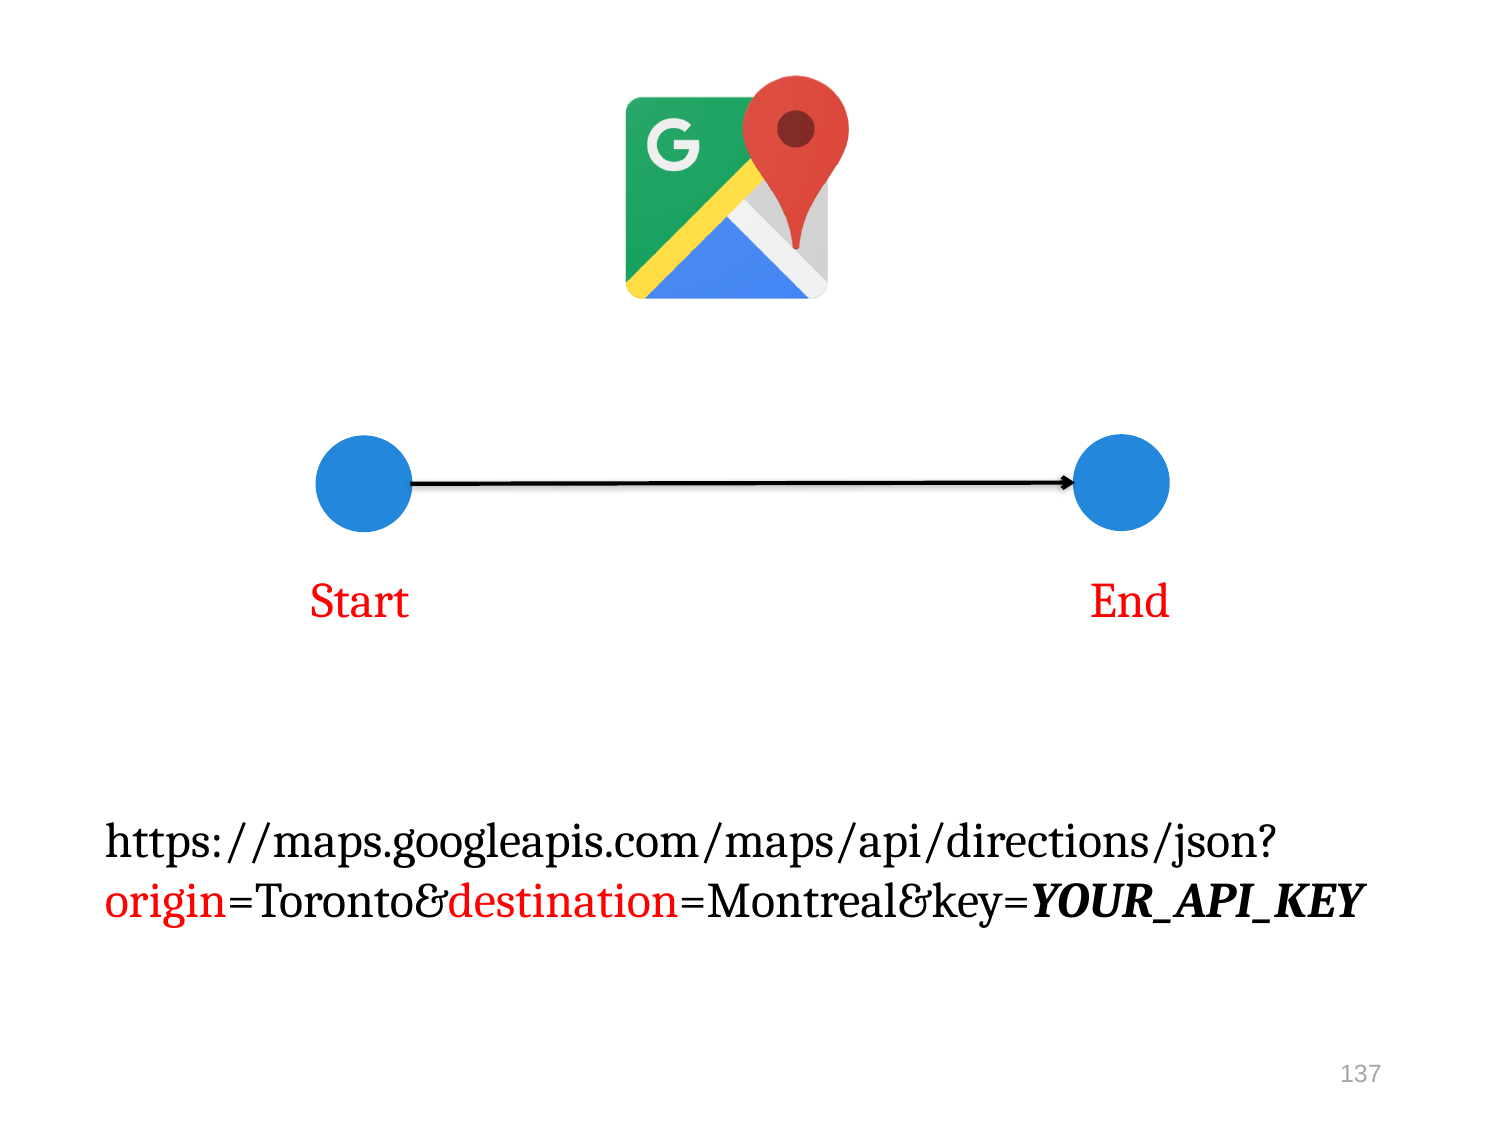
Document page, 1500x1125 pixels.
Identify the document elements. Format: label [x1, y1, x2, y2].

picture [608, 72, 877, 306]
text_box [90, 799, 1415, 935]
slide_number [1059, 1042, 1397, 1103]
text_box [315, 434, 1170, 533]
text_box [1074, 559, 1200, 635]
text_box [296, 559, 432, 635]
